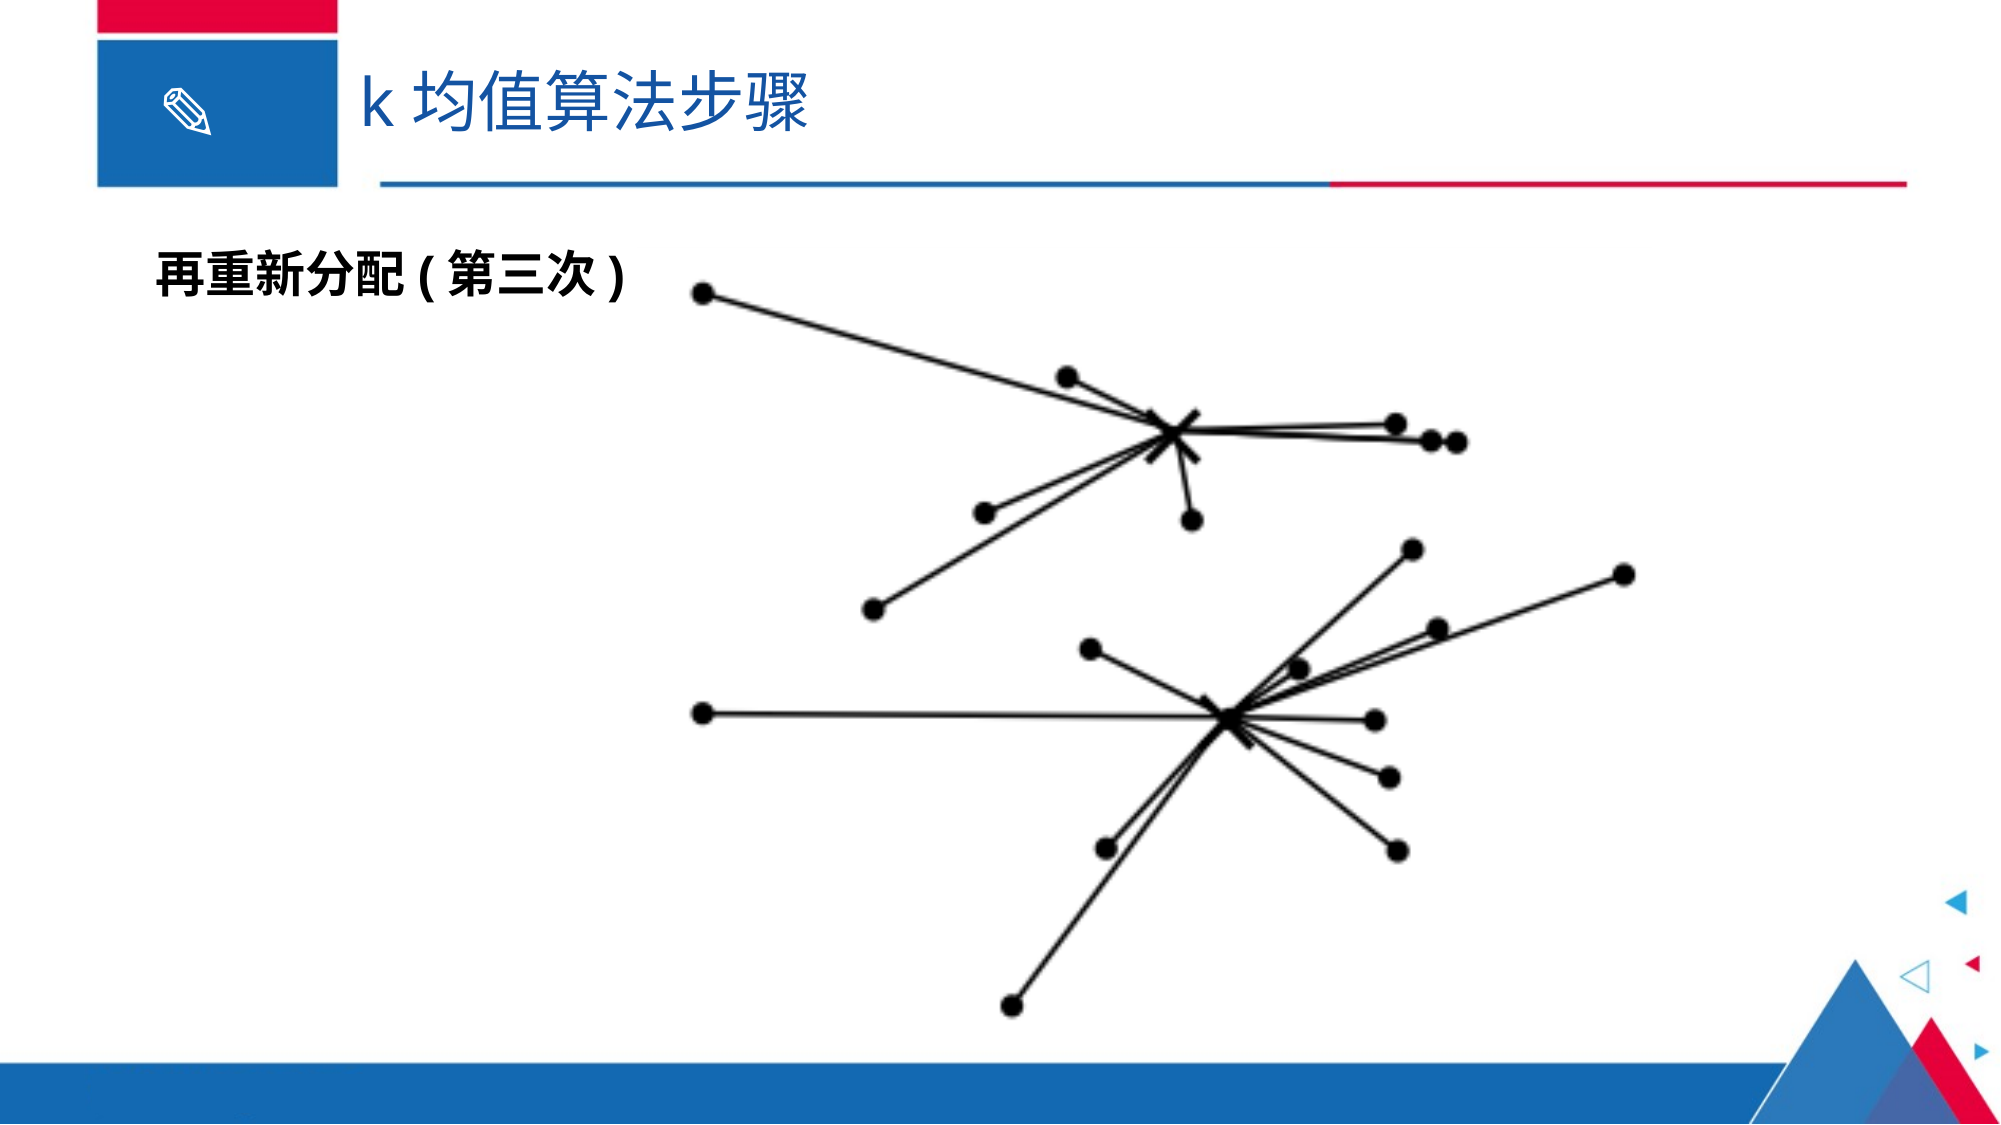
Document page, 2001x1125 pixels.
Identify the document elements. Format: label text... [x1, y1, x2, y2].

text_box 再重新分配(第三次) [140, 195, 1196, 357]
picture [0, 0, 2000, 1124]
title k均值算法步骤 [344, 51, 1413, 159]
